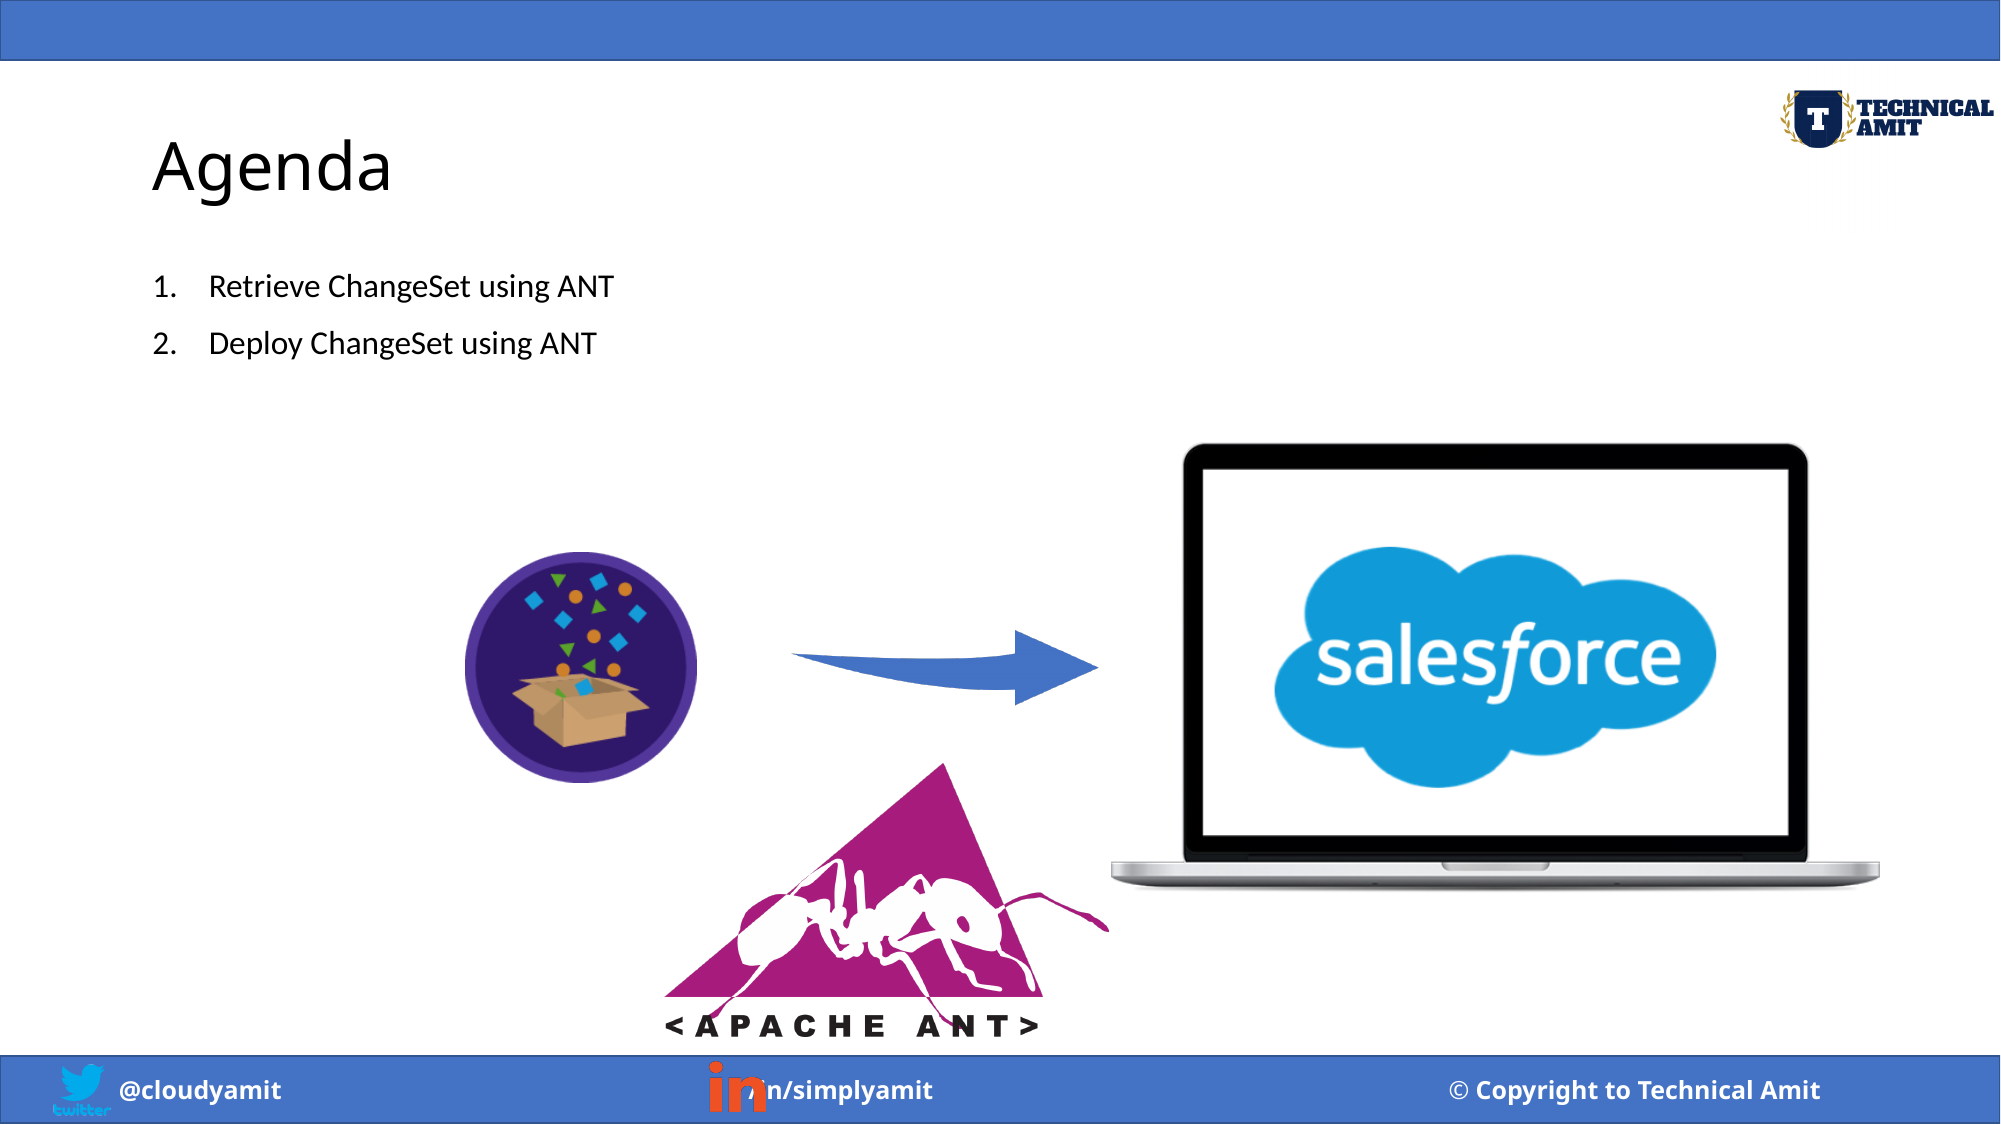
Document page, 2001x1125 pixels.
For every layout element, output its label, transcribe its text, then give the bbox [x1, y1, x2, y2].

picture [777, 442, 1880, 893]
picture [465, 552, 1109, 1037]
list Retrieve ChangeSet using ANT Deploy ChangeSet using ANT [137, 261, 1863, 976]
picture [709, 1061, 766, 1112]
picture [1863, 61, 1997, 234]
picture [47, 1061, 117, 1118]
title Agenda [137, 59, 1863, 261]
